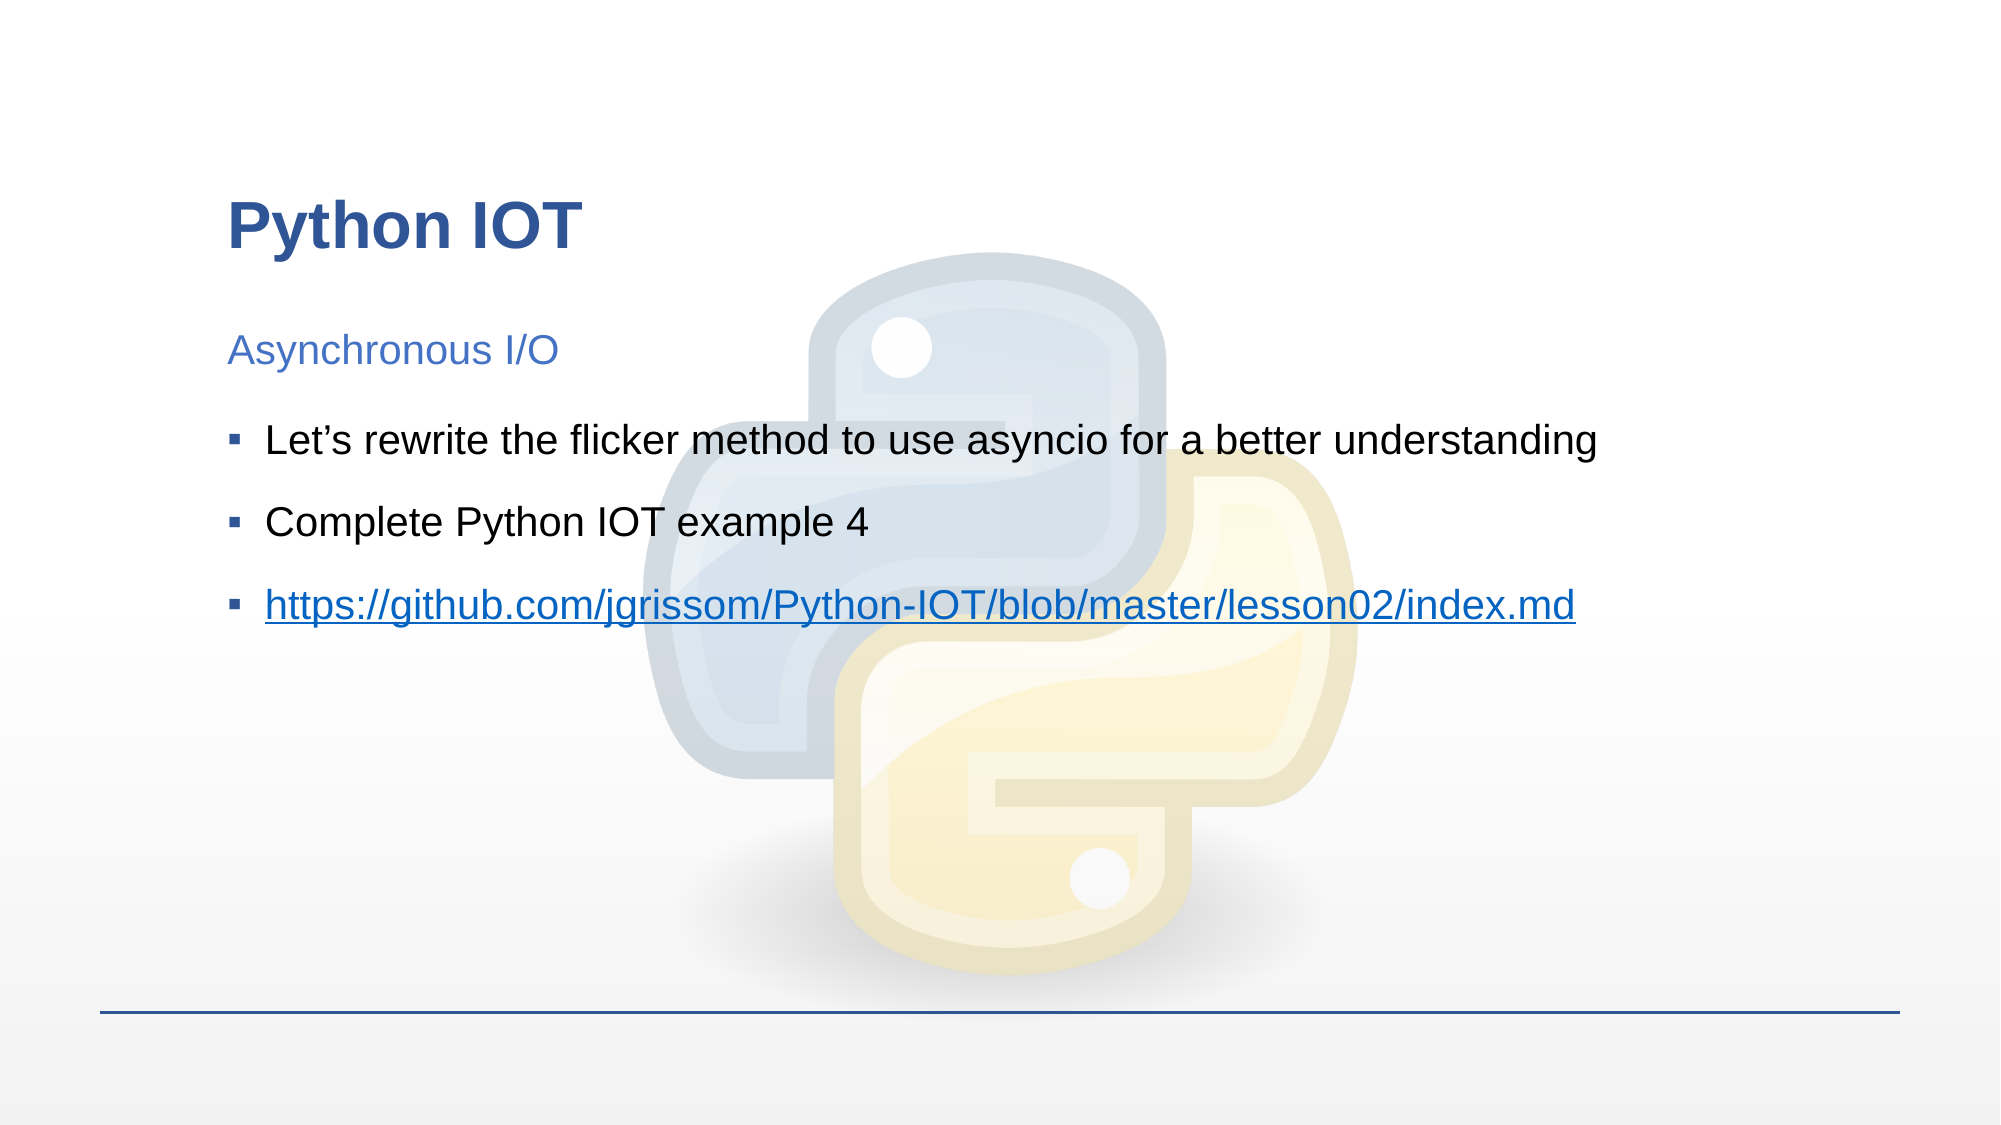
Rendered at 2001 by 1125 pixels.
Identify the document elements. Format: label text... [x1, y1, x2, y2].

list Let’s rewrite the flicker method to use asyncio for a better understanding Complete Python IOT example 4 https://github.com/jgrissom/Python-IOT/blob/master/lesson02/index.md [212, 410, 1788, 950]
title Python IOT [212, 82, 1788, 271]
list Asynchronous I/O [212, 298, 1788, 404]
